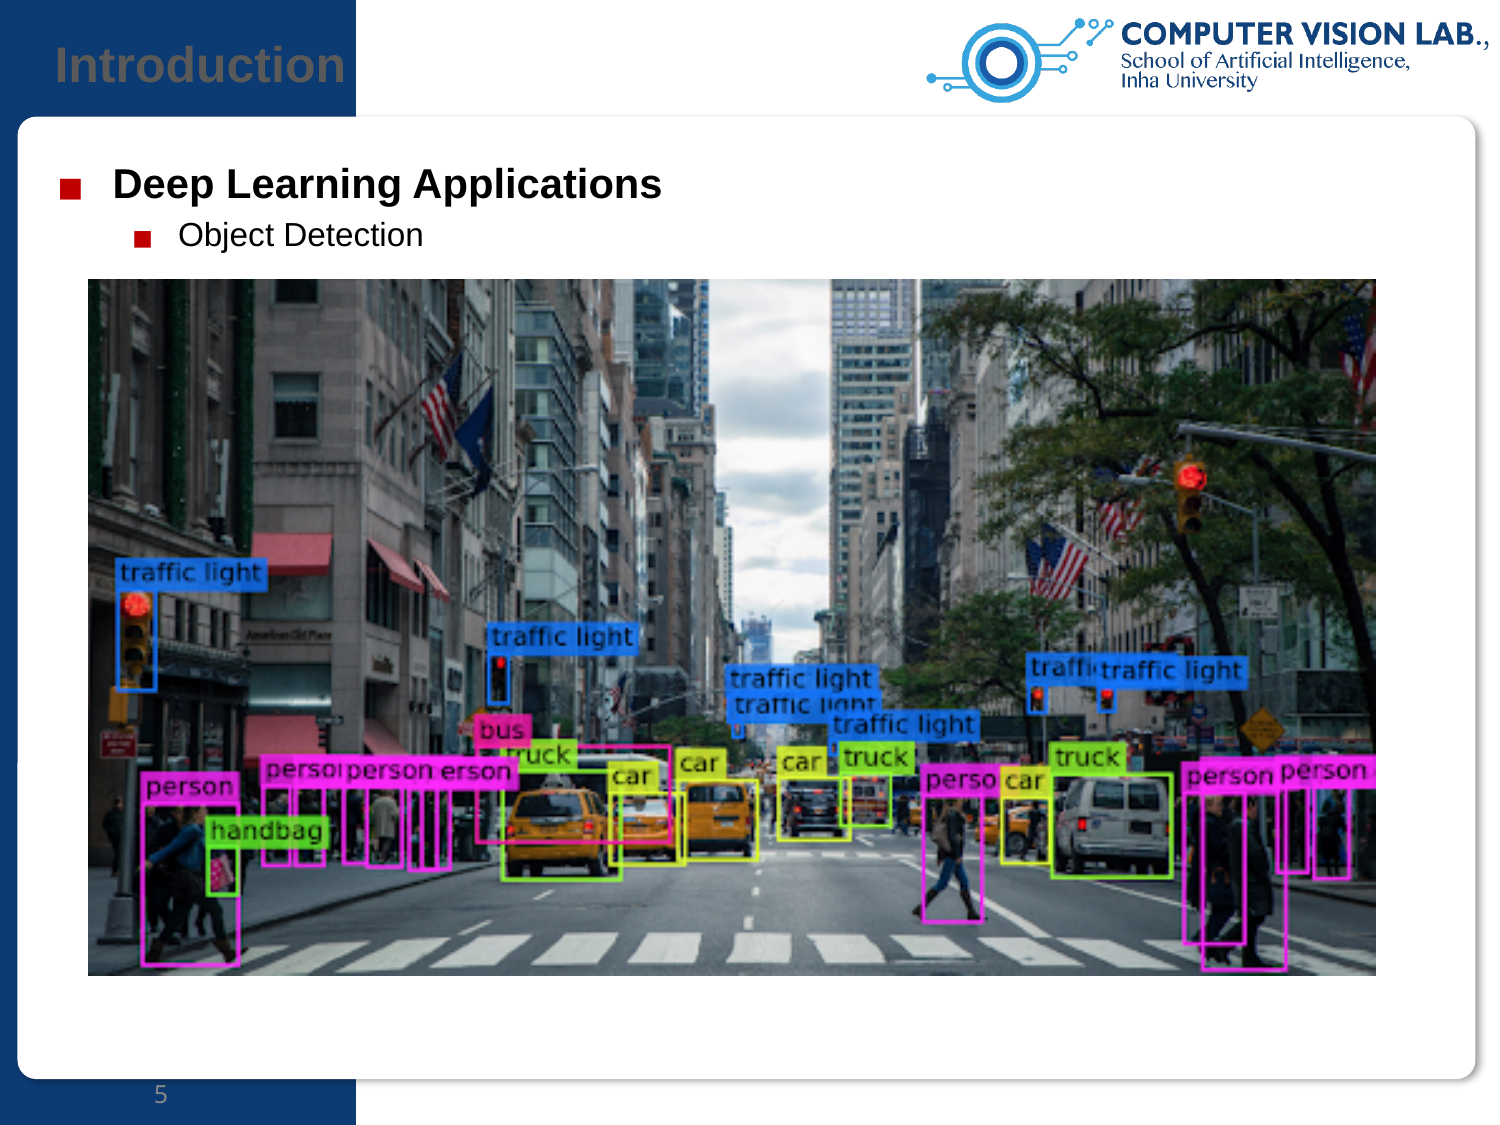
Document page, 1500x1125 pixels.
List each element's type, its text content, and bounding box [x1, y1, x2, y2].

title Introduction [39, 28, 1447, 97]
picture [870, 17, 1494, 122]
picture [88, 279, 1377, 977]
text_box Deep Learning Applications Object Detection [41, 148, 1447, 1047]
slide_number ‹#› [24, 1065, 183, 1125]
